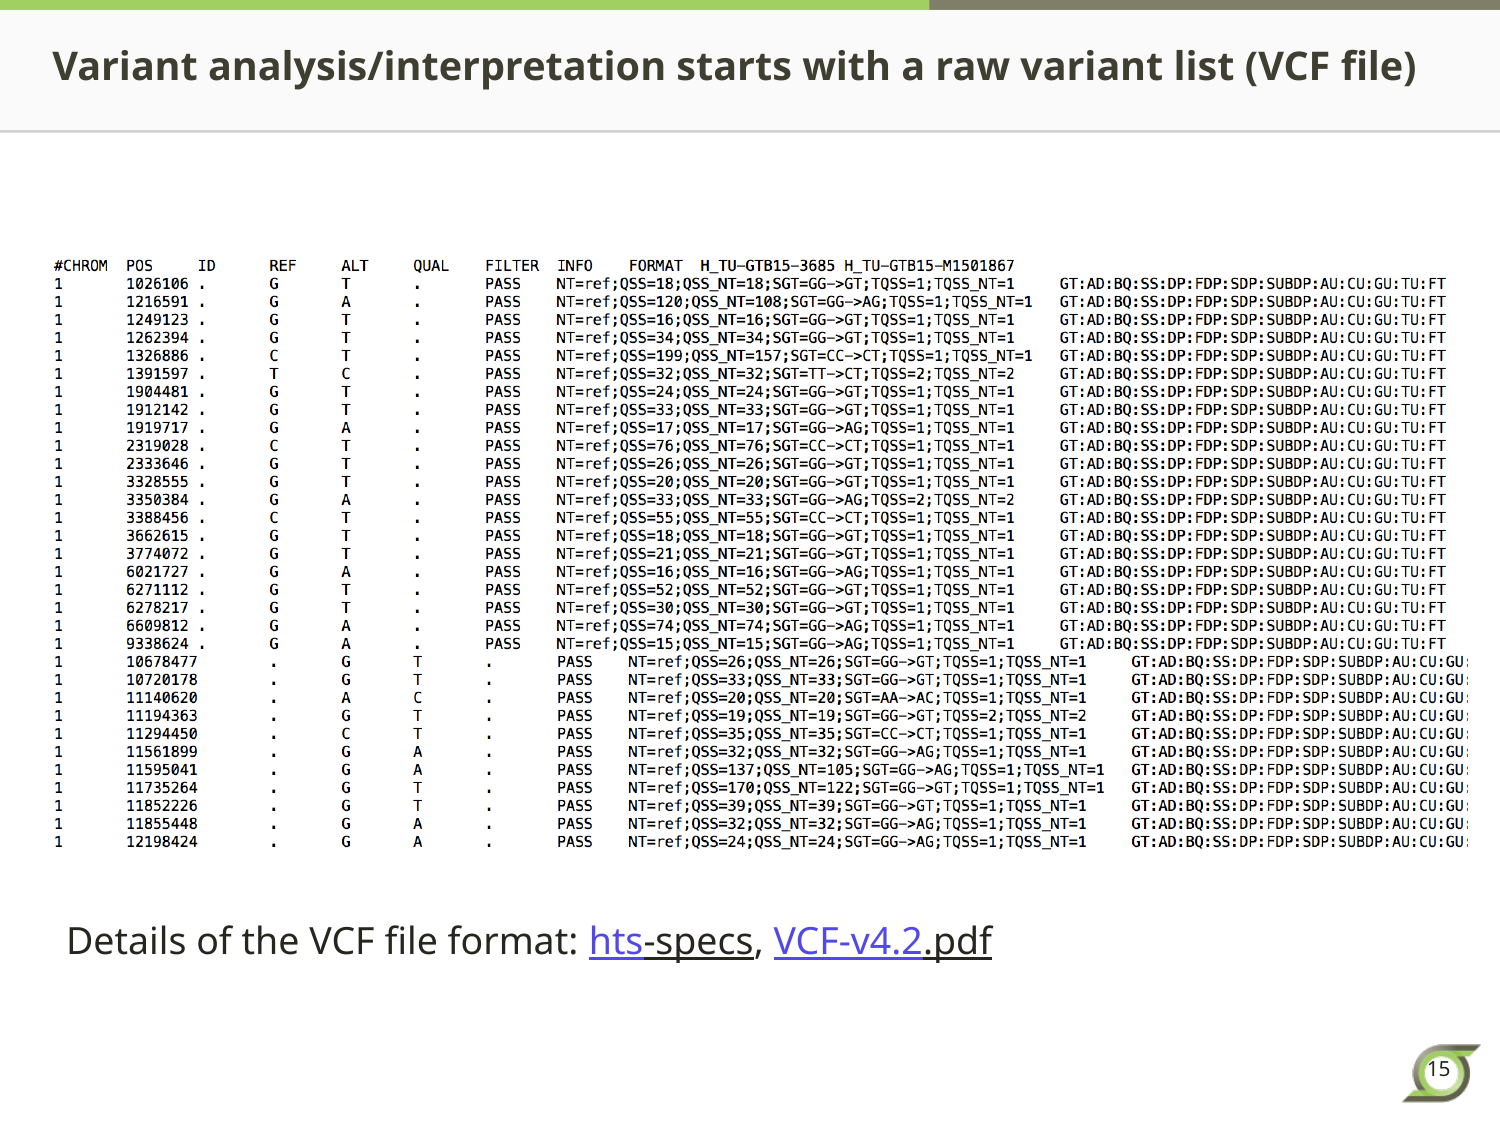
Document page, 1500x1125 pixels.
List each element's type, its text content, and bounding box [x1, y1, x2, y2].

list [49, 249, 1468, 863]
text_box Details of the VCF file format: hts-specs, VCF-v4.2.pdf [51, 909, 1017, 976]
title Variant analysis/interpretation starts with a raw variant list (VCF file) [37, 18, 1454, 112]
